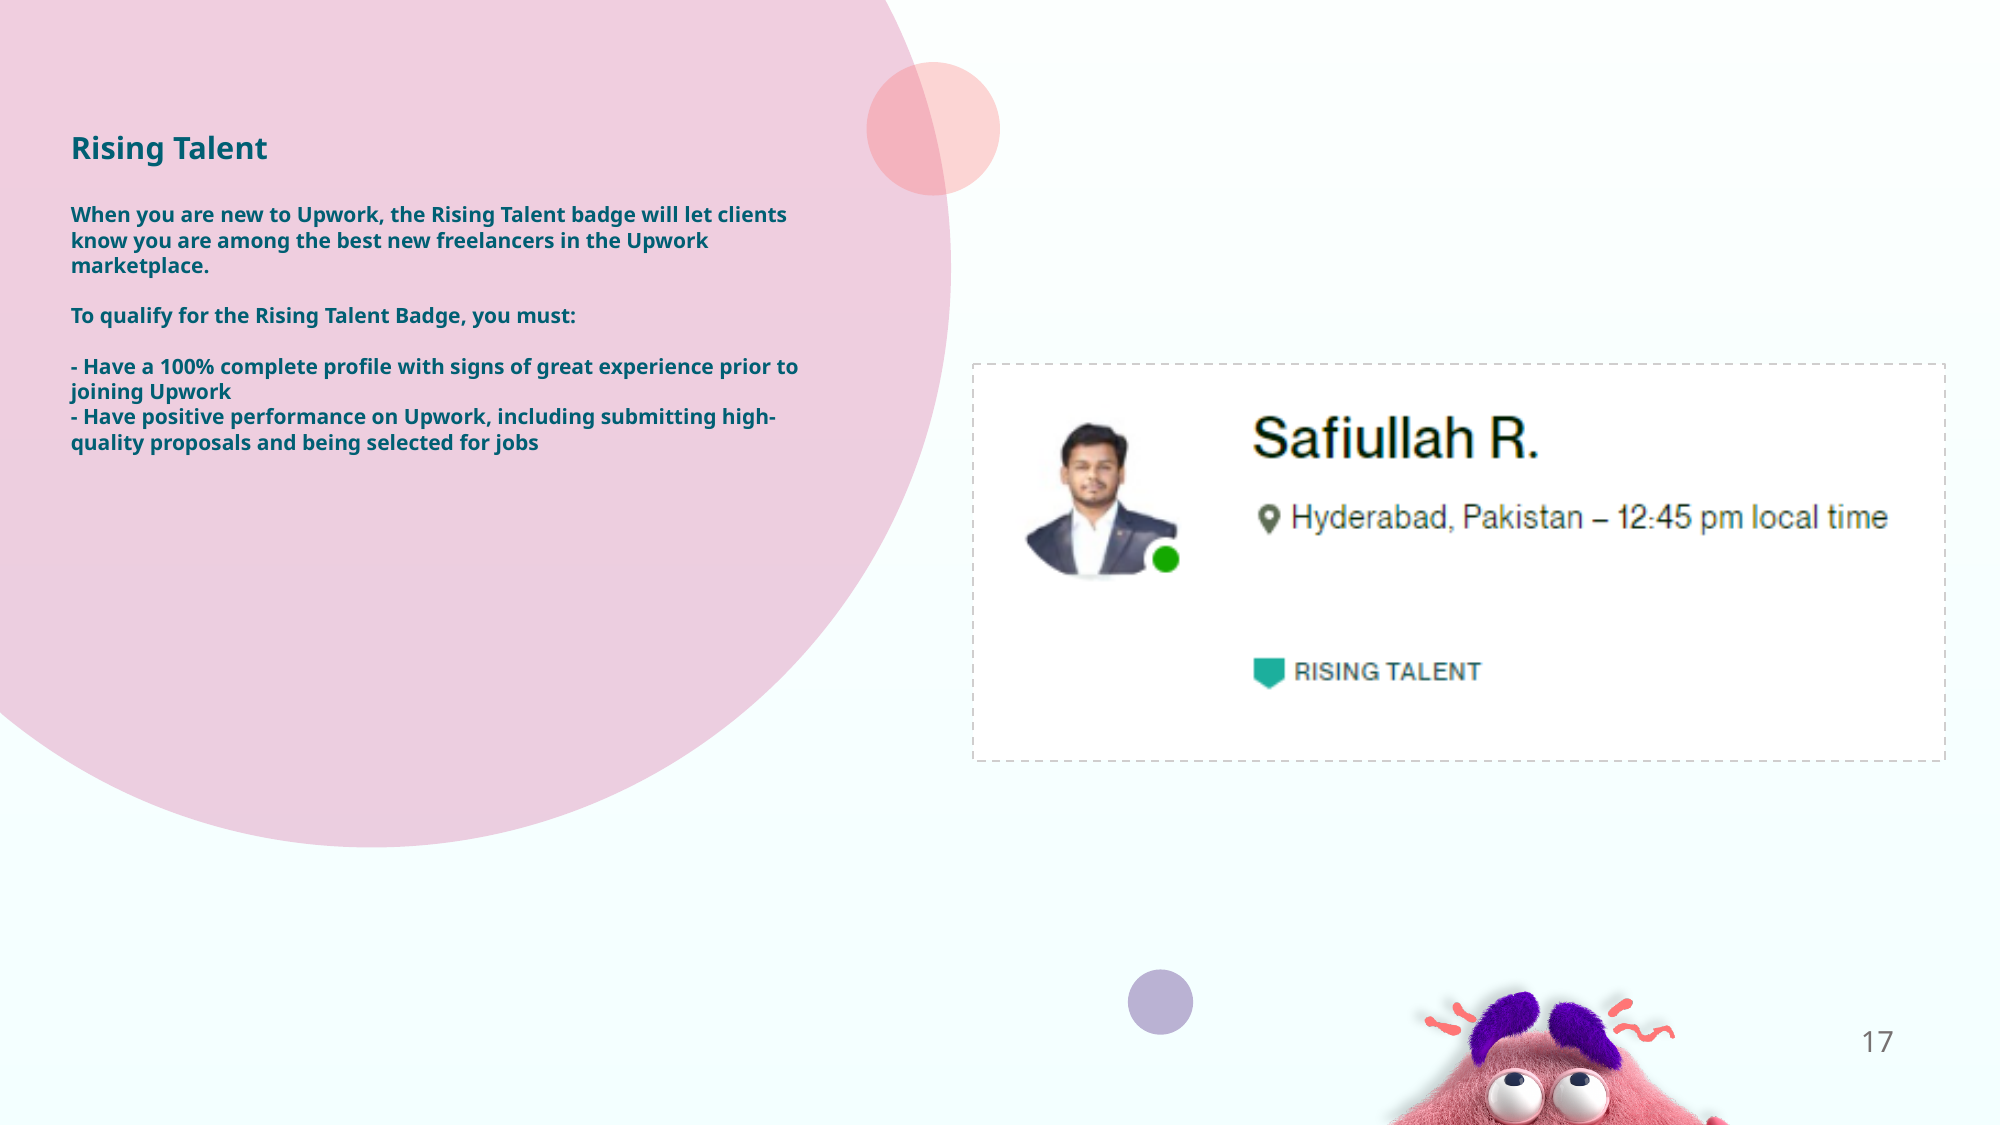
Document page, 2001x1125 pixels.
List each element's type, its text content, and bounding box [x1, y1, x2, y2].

title Rising Talent When you are new to Upwork, the Rising Talent badge will let clients know you are among the best new freelancers in the Upwork marketplace. To qualify for the Rising Talent Badge, you must: - Have a 100% complete profile with signs of great experience prior to joining Upwork - Have positive performance on Upwork, including submitting high-quality proposals and being selected for jobs [55, 121, 850, 466]
picture [1355, 930, 1747, 1125]
text_box 17 [1459, 1016, 1909, 1076]
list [973, 364, 1945, 760]
